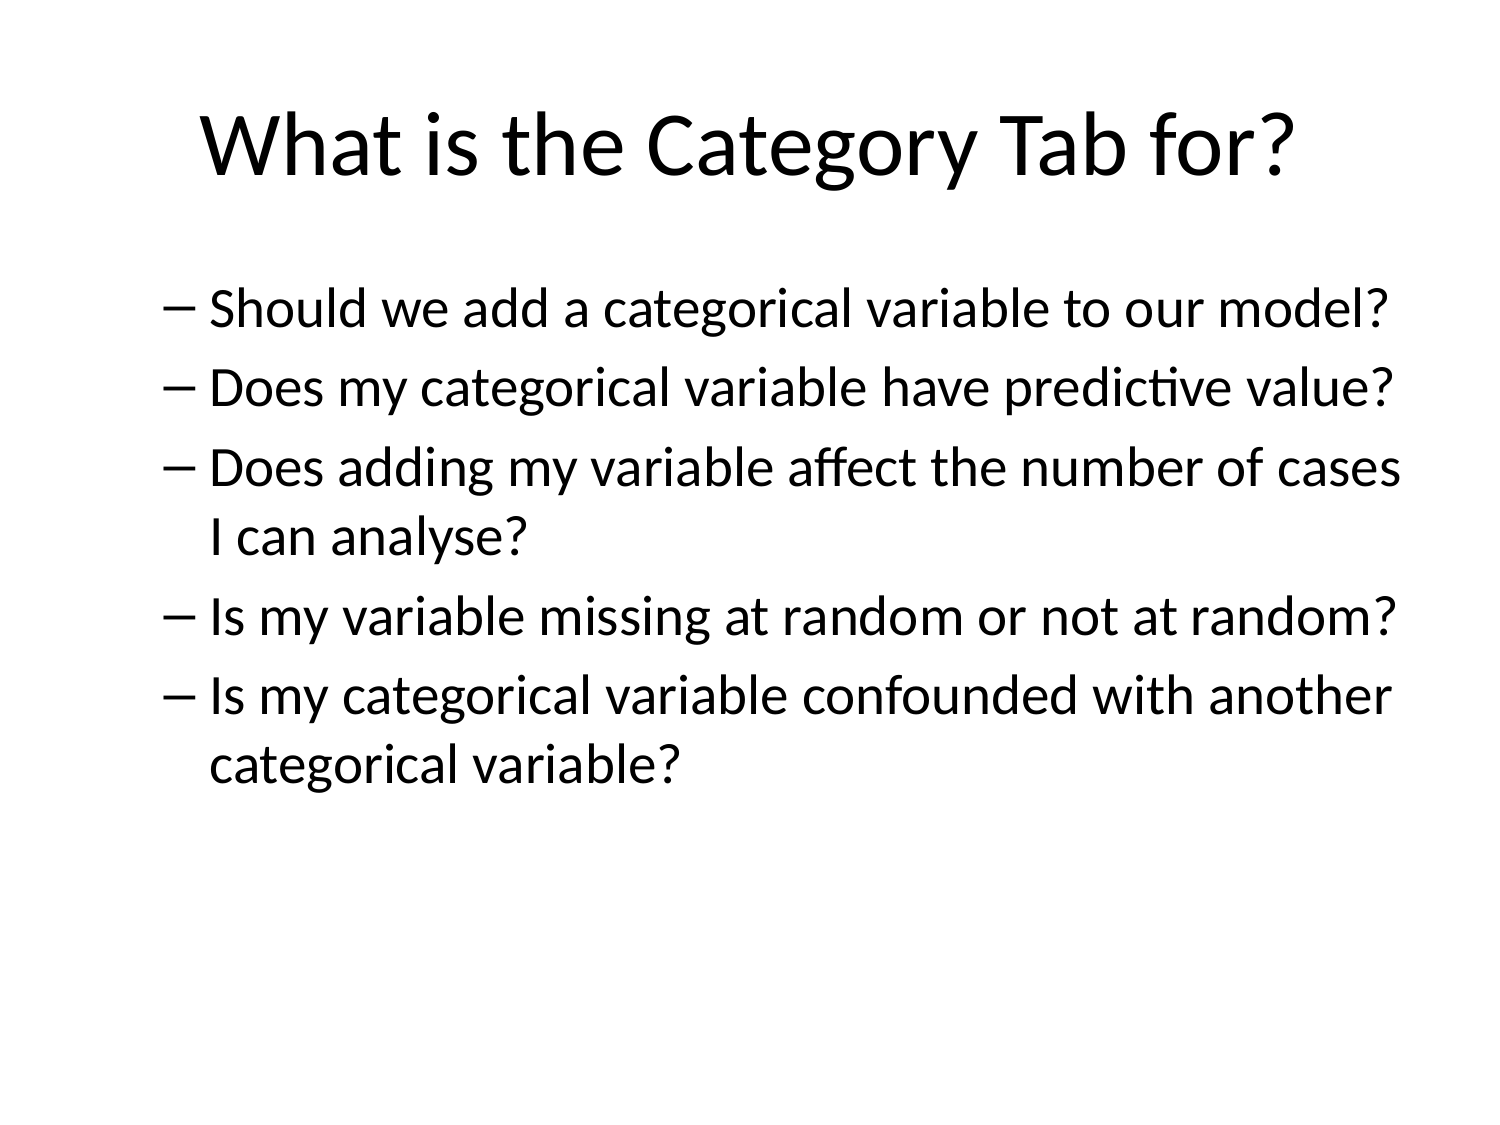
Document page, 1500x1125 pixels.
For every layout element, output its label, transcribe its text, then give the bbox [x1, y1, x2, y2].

list Should we add a categorical variable to our model? Does my categorical variable have predictive value? Does adding my variable affect the number of cases I can analyse? Is my variable missing at random or not at random? Is my categorical variable confounded with another categorical variable? [75, 262, 1425, 1005]
title What is the Category Tab for? [75, 45, 1425, 233]
